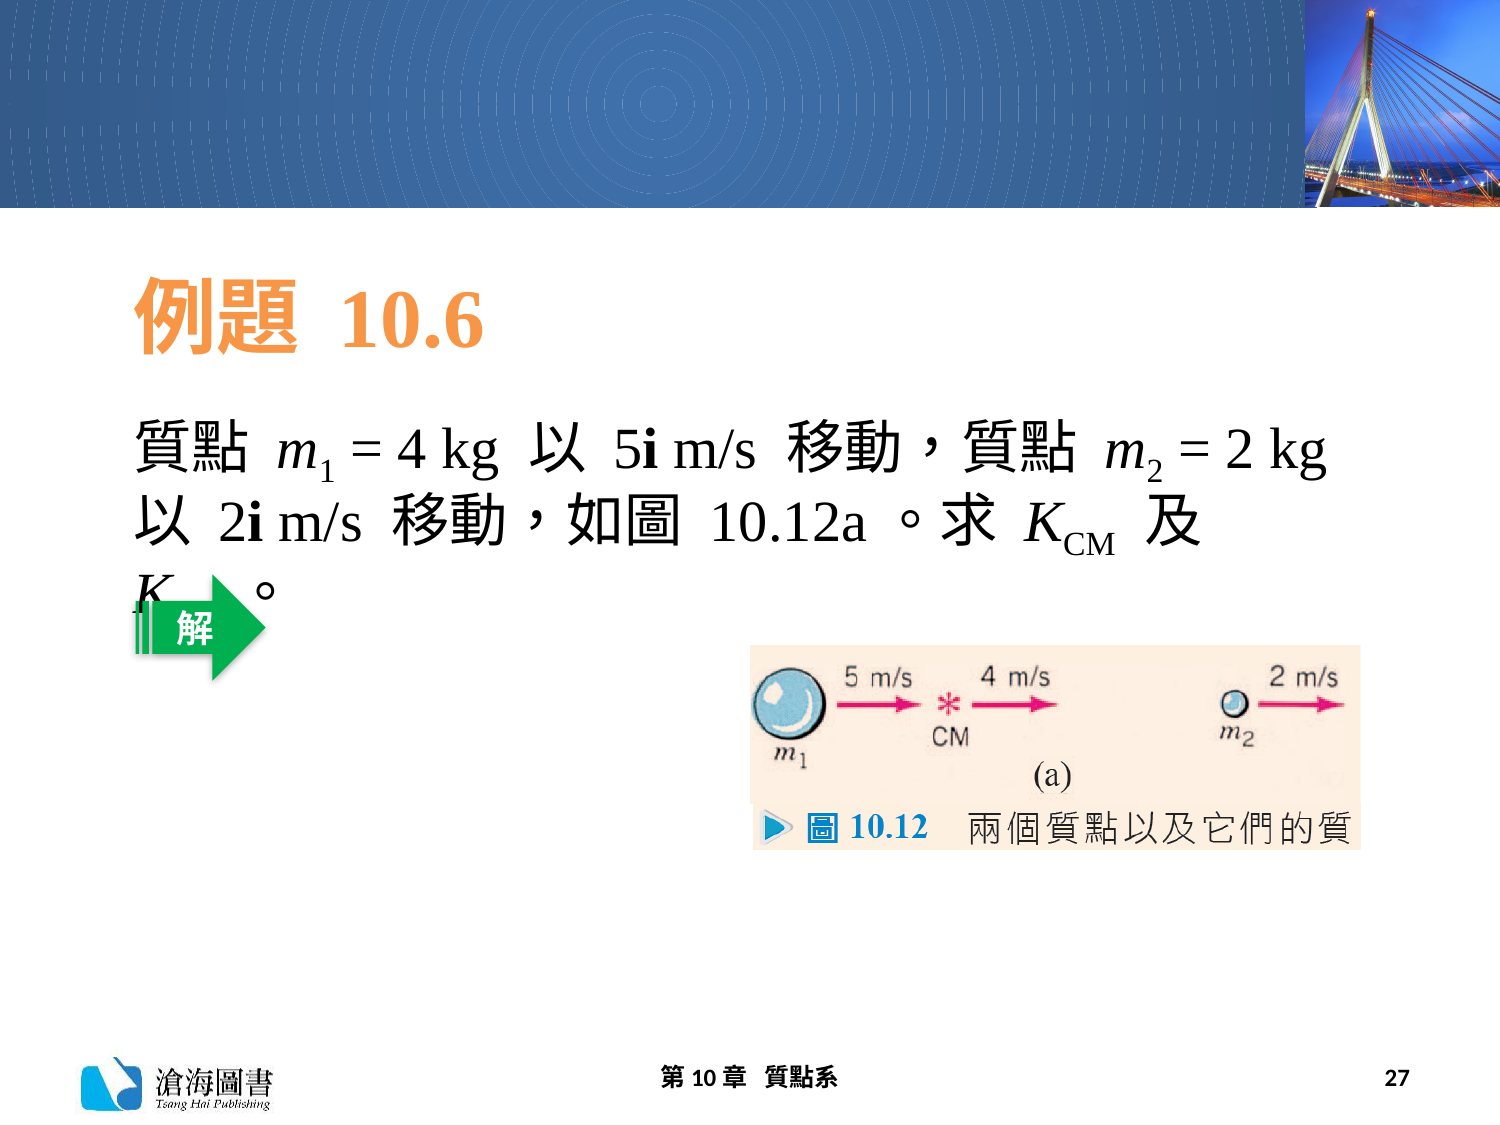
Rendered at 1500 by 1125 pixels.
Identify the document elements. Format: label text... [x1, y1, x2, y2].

slide_number 27 [1074, 1046, 1425, 1107]
text_box 解 [135, 600, 140, 654]
title 例題 10.6 [118, 256, 1394, 386]
text_box 解 [152, 574, 266, 681]
picture [1305, 0, 1500, 207]
picture [75, 1049, 274, 1118]
text_box 解 [142, 600, 149, 654]
picture [749, 644, 1361, 850]
footer 第10章 質點系 [512, 1046, 988, 1107]
list 質點 m1 = 4 kg 以 5i m/s 移動，質點 m2 = 2 kg 以 2i m/s 移動，如圖 10.12a。求 KCM 及 Krel 。 [118, 408, 1394, 1024]
